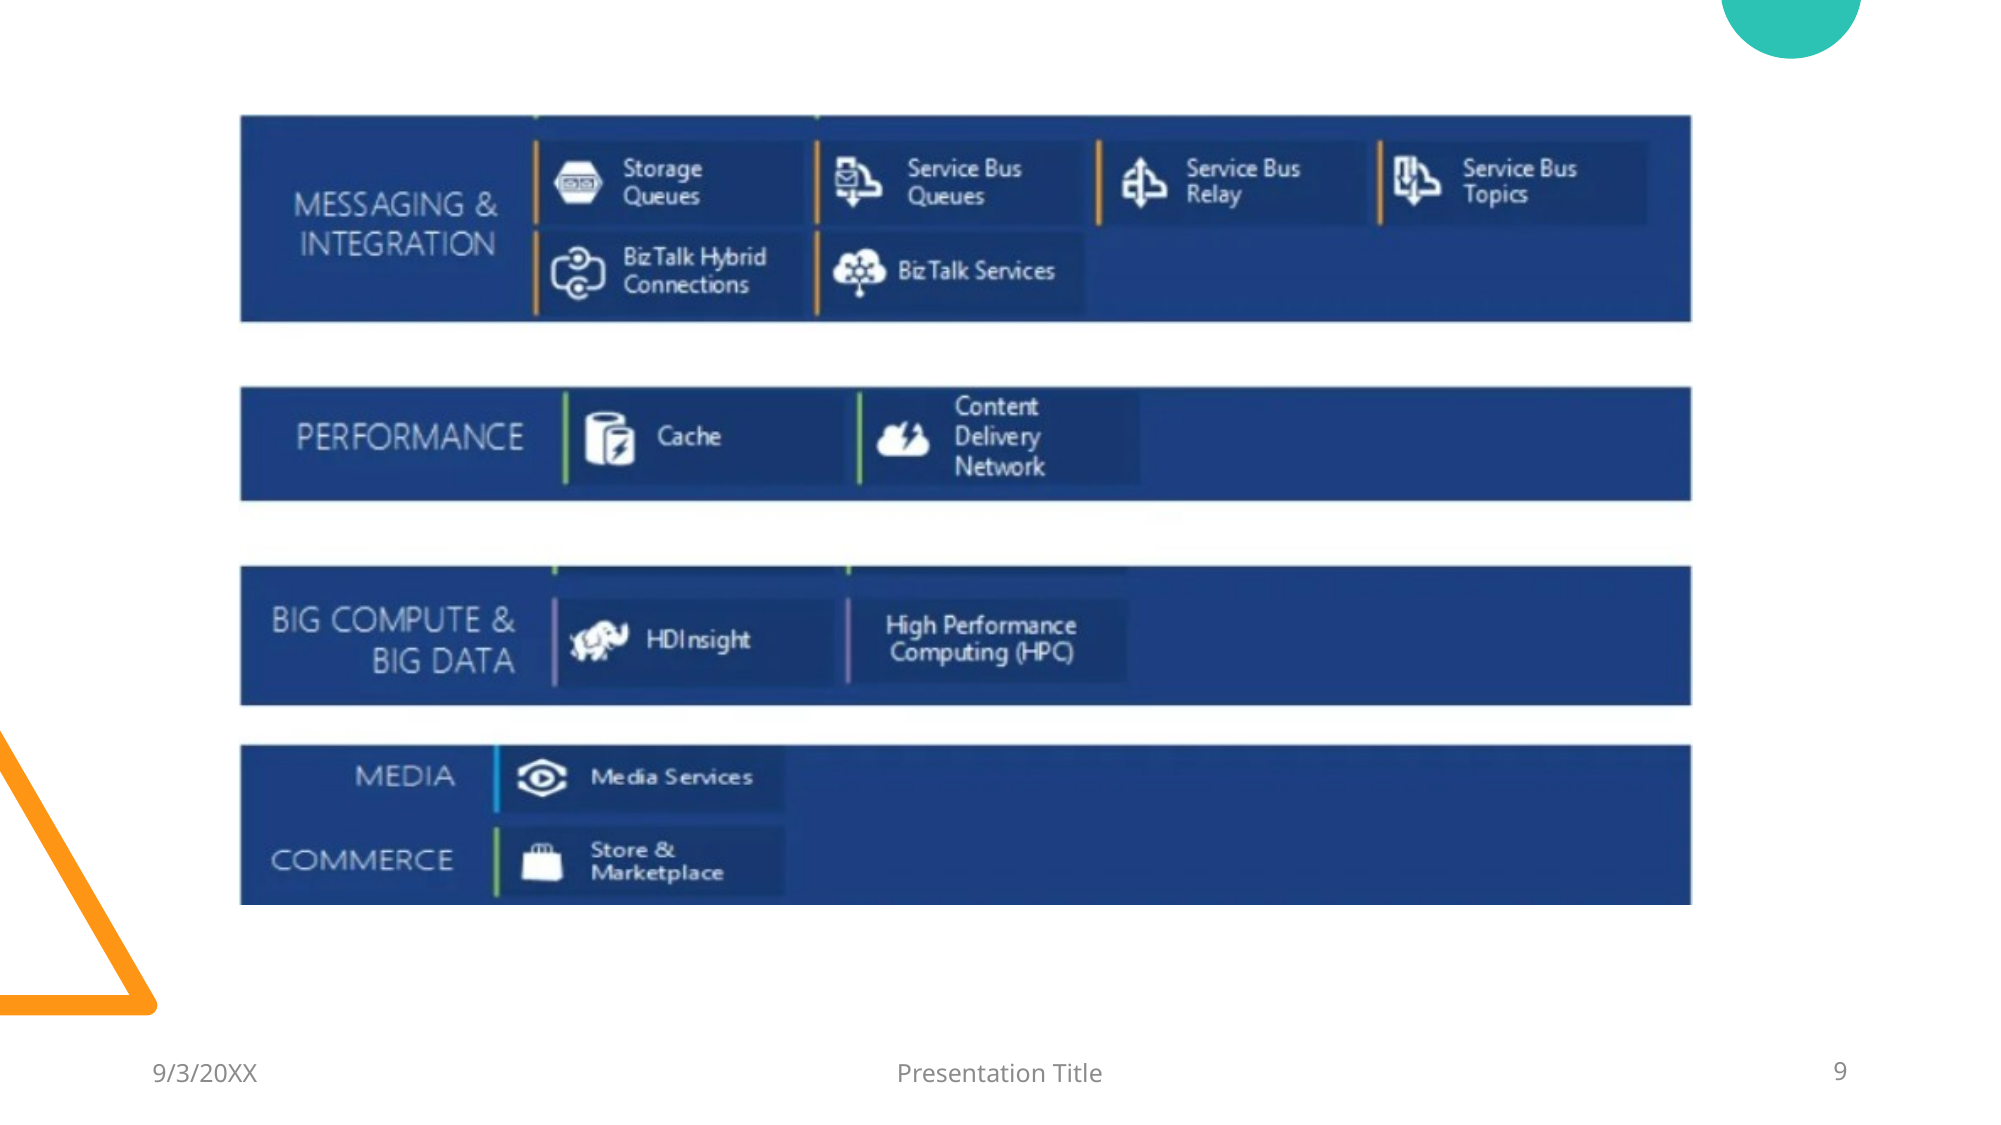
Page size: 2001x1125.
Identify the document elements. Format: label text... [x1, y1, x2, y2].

slide_number 9 [1412, 1042, 1863, 1103]
picture [238, 114, 1693, 905]
footer Presentation Title [662, 1042, 1338, 1103]
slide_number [137, 1042, 588, 1103]
